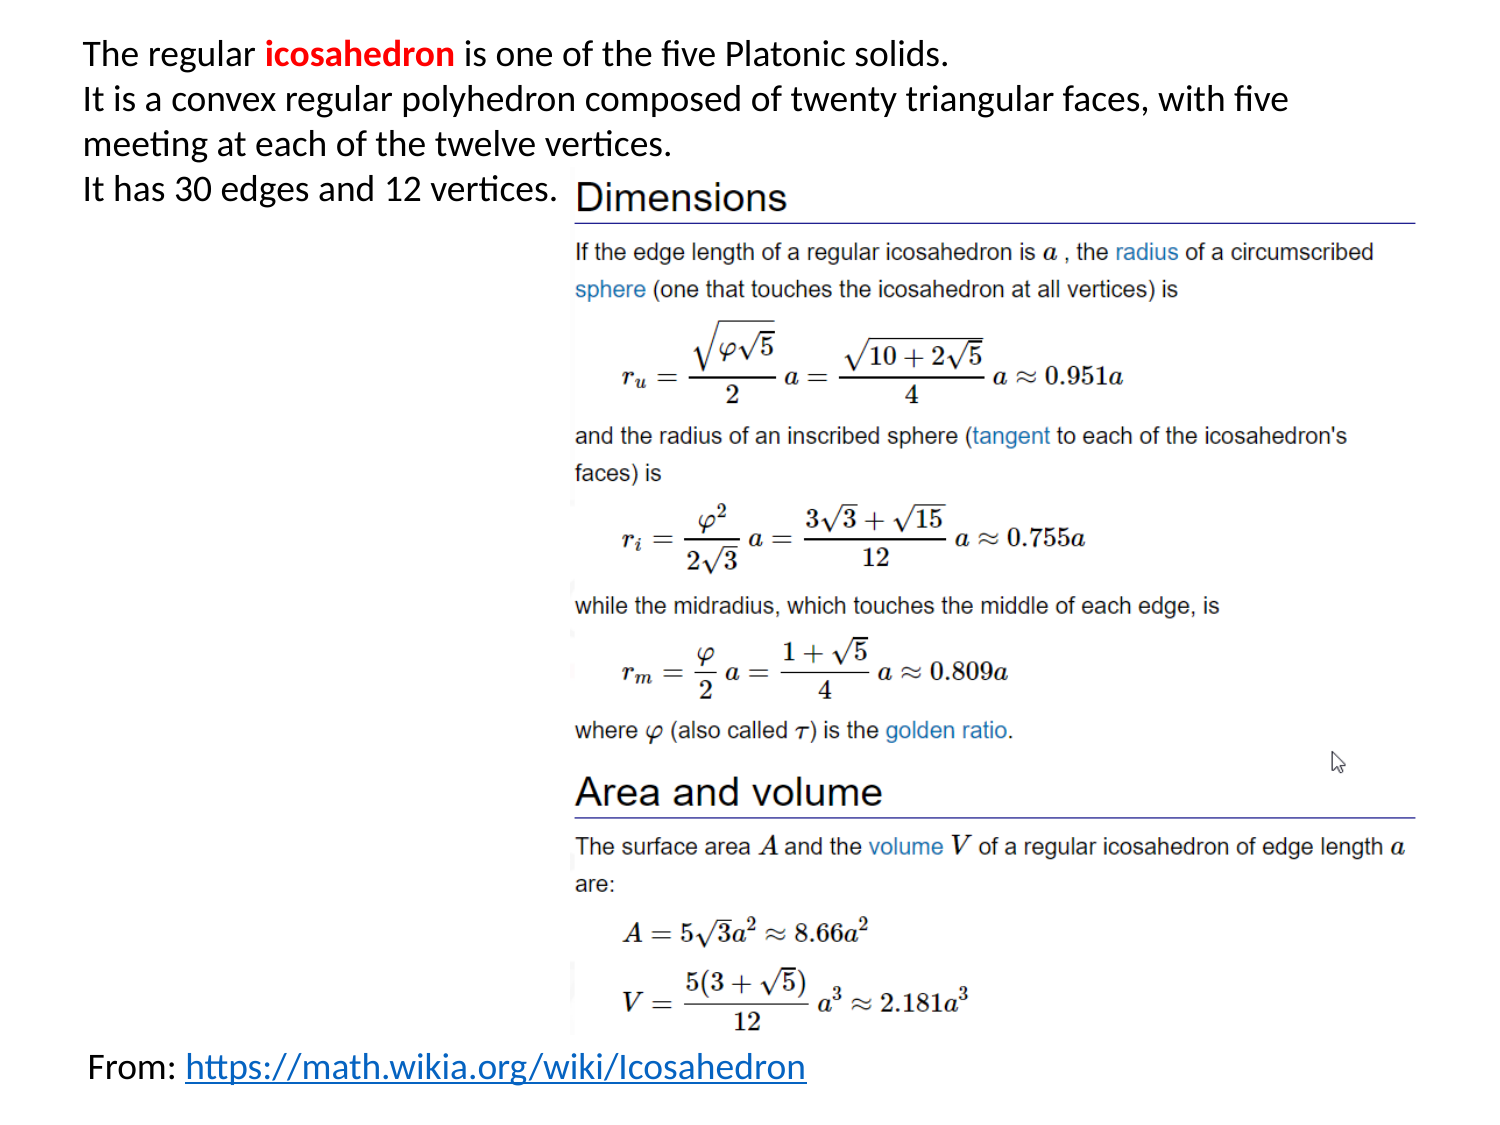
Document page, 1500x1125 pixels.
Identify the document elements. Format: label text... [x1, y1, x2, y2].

picture [570, 167, 1419, 1035]
text_box From: https://math.wikia.org/wiki/Icosahedron [72, 1034, 822, 1095]
text_box The regular icosahedron is one of the five Platonic solids. It is a convex regular polyhedron composed of twenty triangular faces, with five meeting at each of the twelve vertices. It has 30 edges and 12 vertices. [68, 21, 1363, 217]
